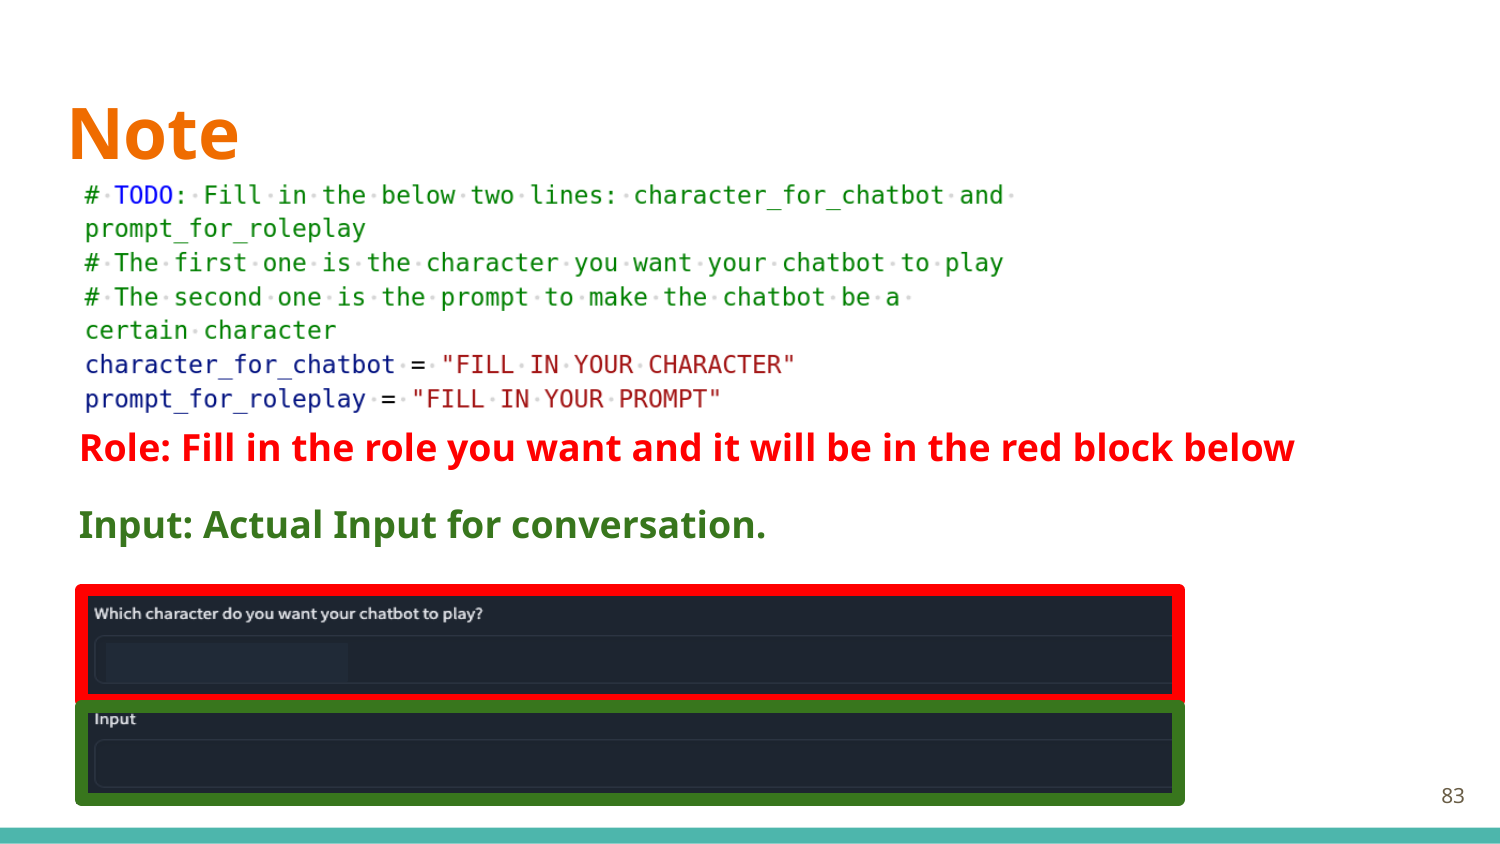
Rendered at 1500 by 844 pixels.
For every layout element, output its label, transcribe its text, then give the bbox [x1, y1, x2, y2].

list Role: Fill in the role you want and it will be in the red block below Input: Actual Input for conversation. [63, 402, 1462, 564]
picture [75, 178, 1014, 416]
title Note [51, 72, 1449, 189]
picture [76, 589, 1184, 805]
slide_number ‹#› [1389, 764, 1480, 830]
